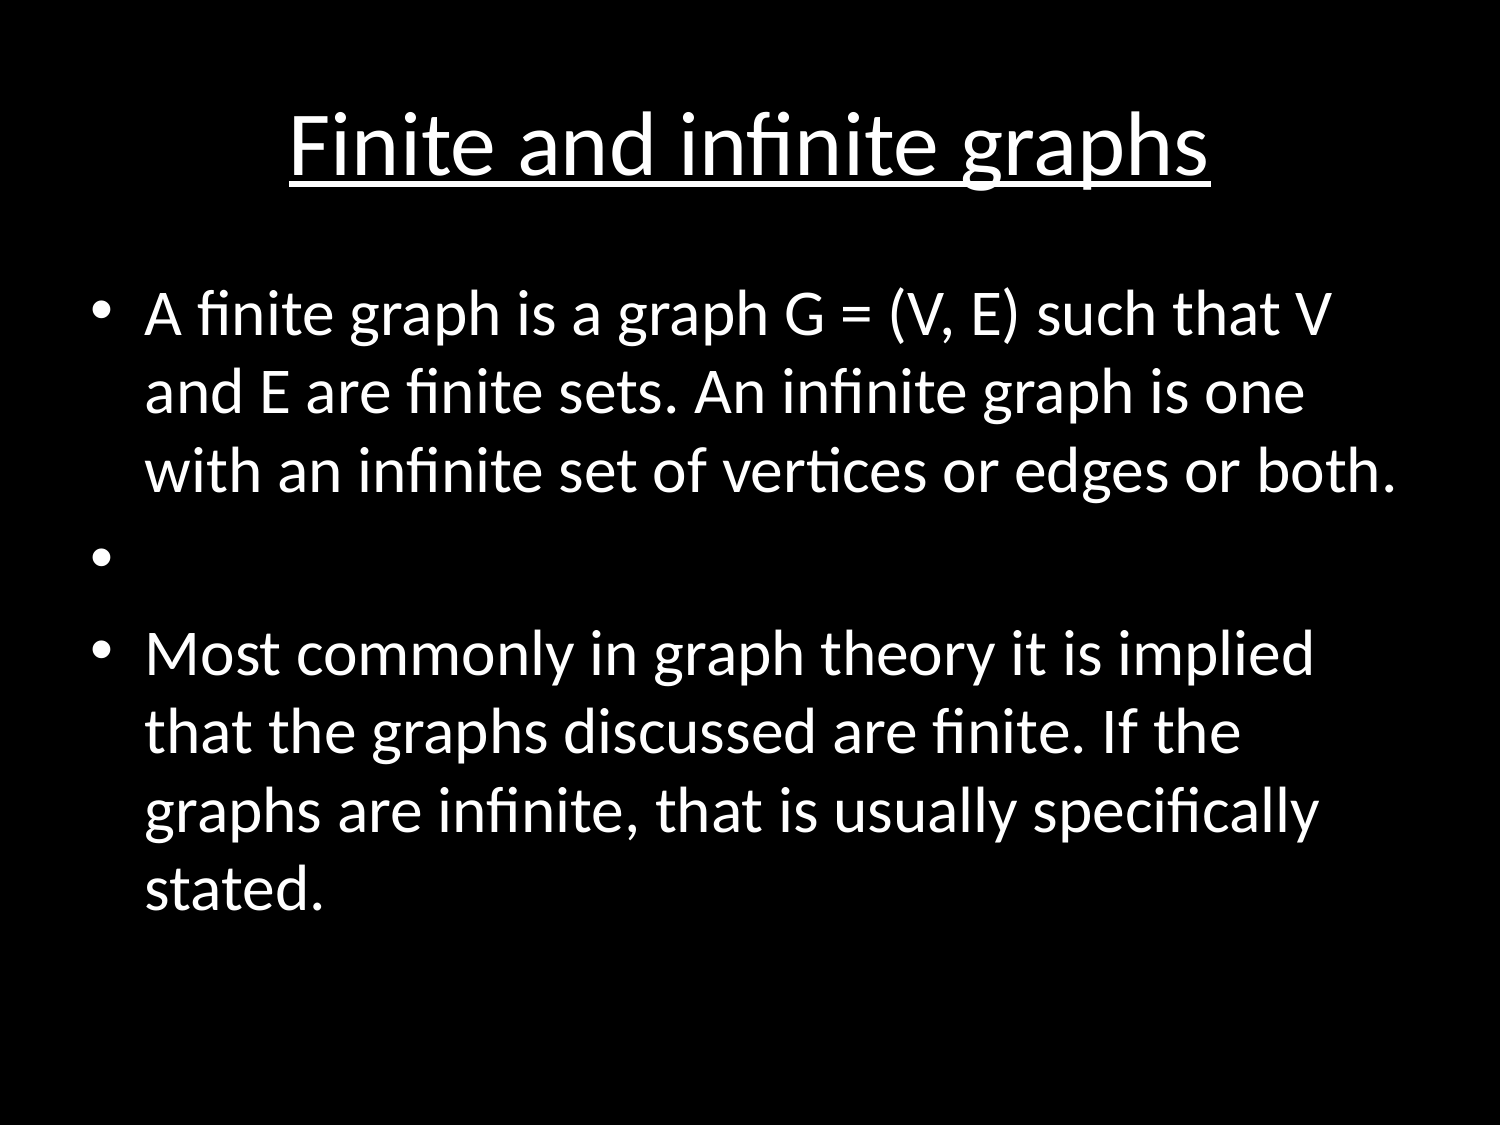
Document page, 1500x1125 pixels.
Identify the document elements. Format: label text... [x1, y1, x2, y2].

list A finite graph is a graph G = (V, E) such that V and E are finite sets. An infinite graph is one with an infinite set of vertices or edges or both. Most commonly in graph theory it is implied that the graphs discussed are finite. If the graphs are infinite, that is usually specifically stated. [75, 262, 1425, 1005]
title Finite and infinite graphs [75, 45, 1425, 233]
